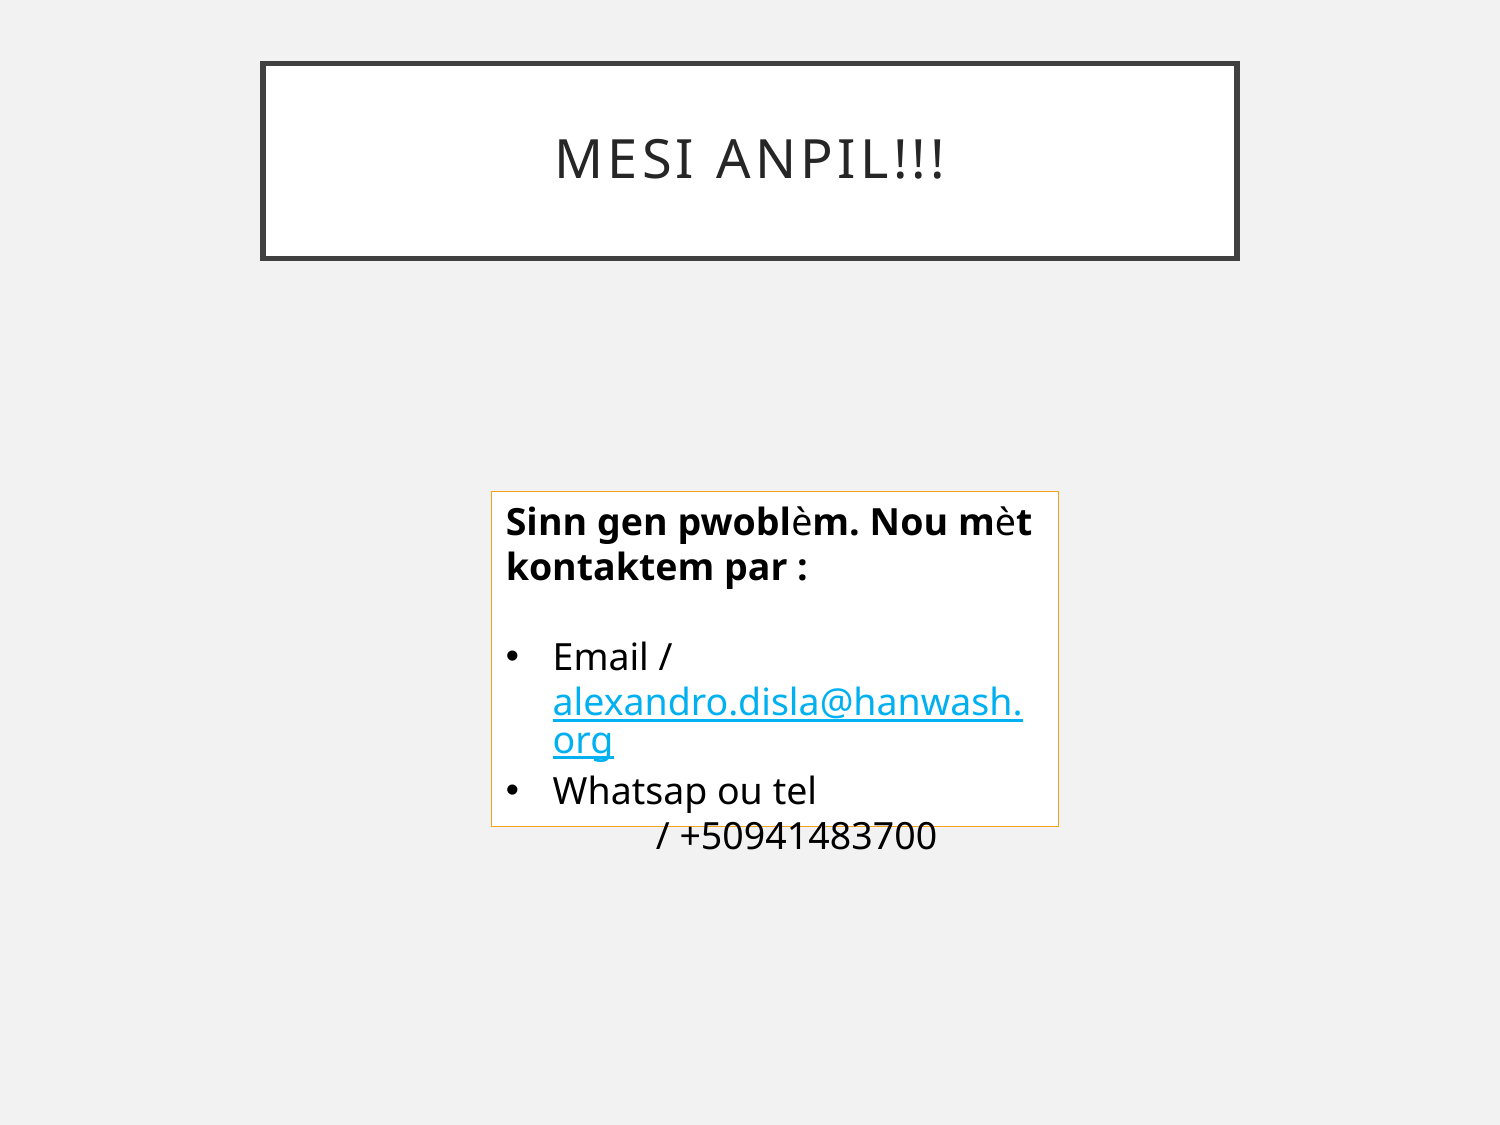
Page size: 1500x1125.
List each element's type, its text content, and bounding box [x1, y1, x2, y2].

text_box Sinn gen pwoblèm. Nou mèt kontaktem par : Email / alexandro.disla@hanwash.org Whatsap ou tel / +50941483700 [491, 491, 1059, 827]
title Mesi anpil!!! [260, 61, 1240, 261]
